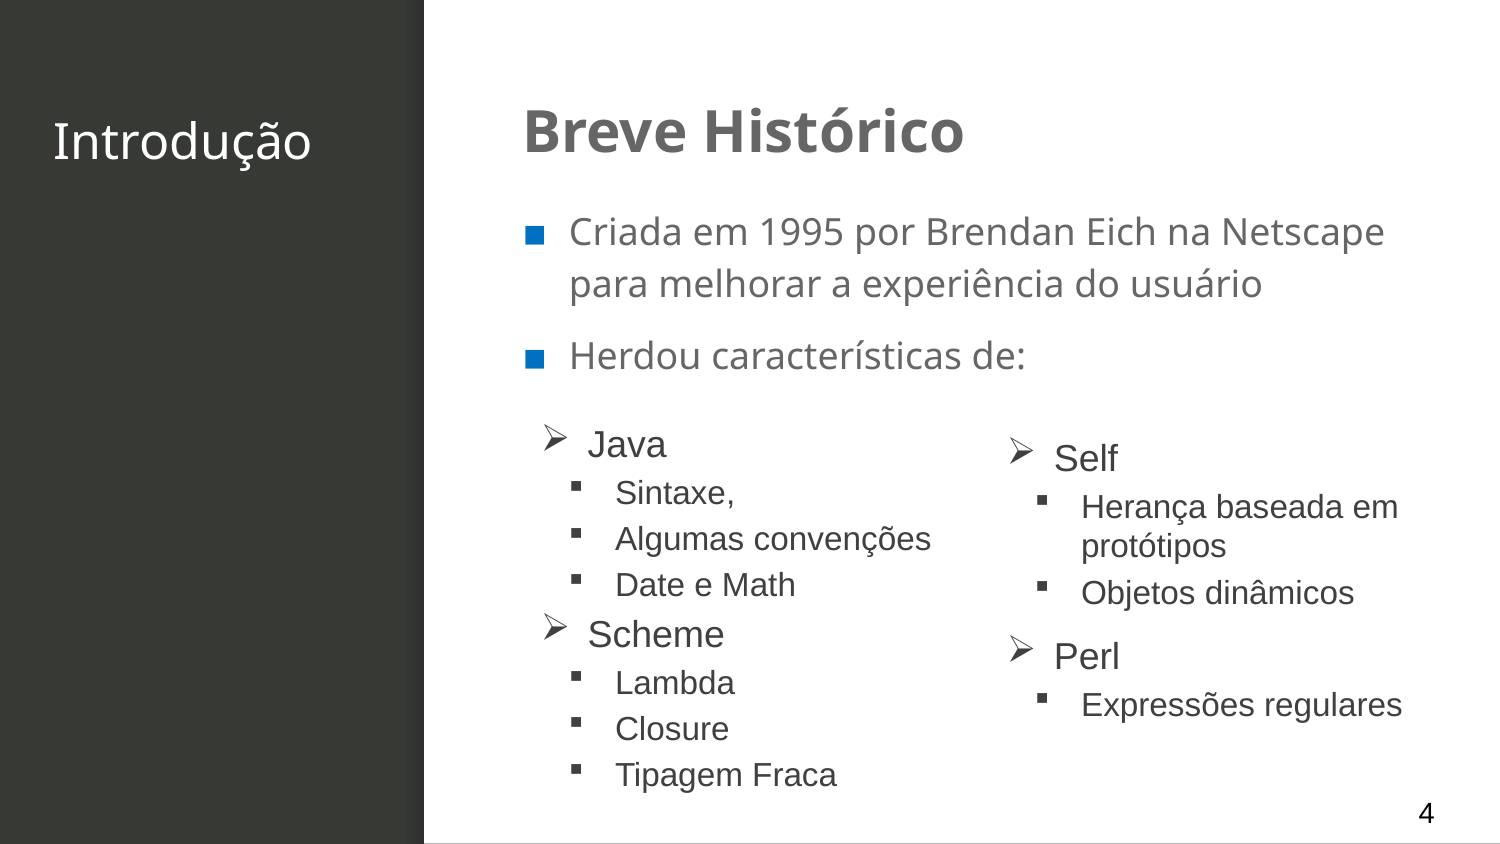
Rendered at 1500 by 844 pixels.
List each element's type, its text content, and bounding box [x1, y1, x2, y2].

text_box Self Herança baseada em protótipos Objetos dinâmicos Perl Expressões regulares [992, 426, 1449, 731]
text_box Java Sintaxe, Algumas convenções Date e Math Scheme Lambda Closure Tipagem Fraca [526, 412, 983, 801]
list Breve Histórico [506, 62, 1425, 186]
title Introdução [38, 94, 375, 748]
slide_number 4 [1403, 779, 1494, 844]
list Criada em 1995 por Brendan Eich na Netscape para melhorar a experiência do usuário Herdou características de: [506, 186, 1425, 393]
